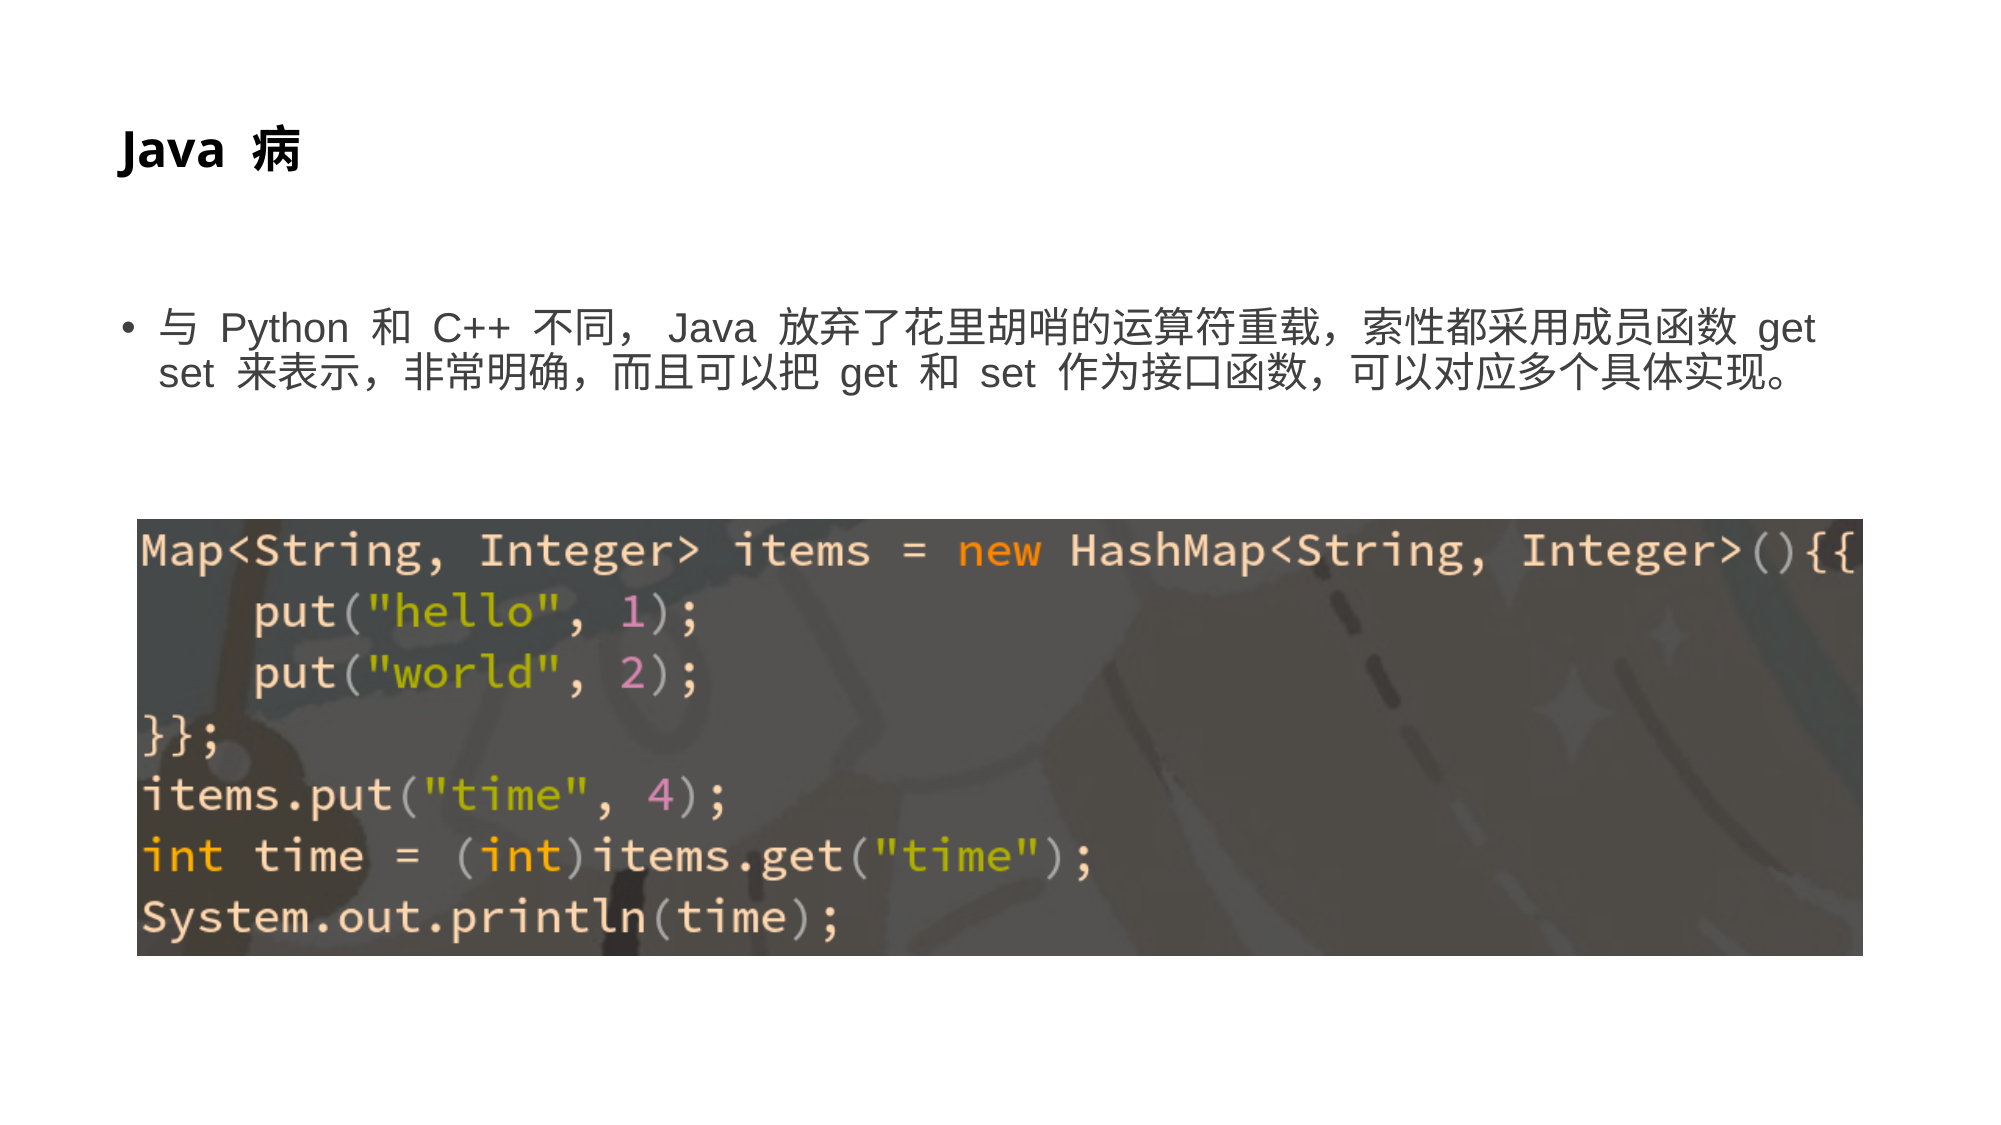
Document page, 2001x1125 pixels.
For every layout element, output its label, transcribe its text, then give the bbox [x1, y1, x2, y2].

title Java 病 [106, 42, 1832, 260]
picture [137, 519, 1863, 956]
list 与 Python 和 C++ 不同，Java 放弃了花里胡哨的运算符重载，索性都采用成员函数 get set 来表示，非常明确，而且可以把 get 和 set 作为接口函数，可以对应多个具体实现。 [106, 299, 1832, 1014]
